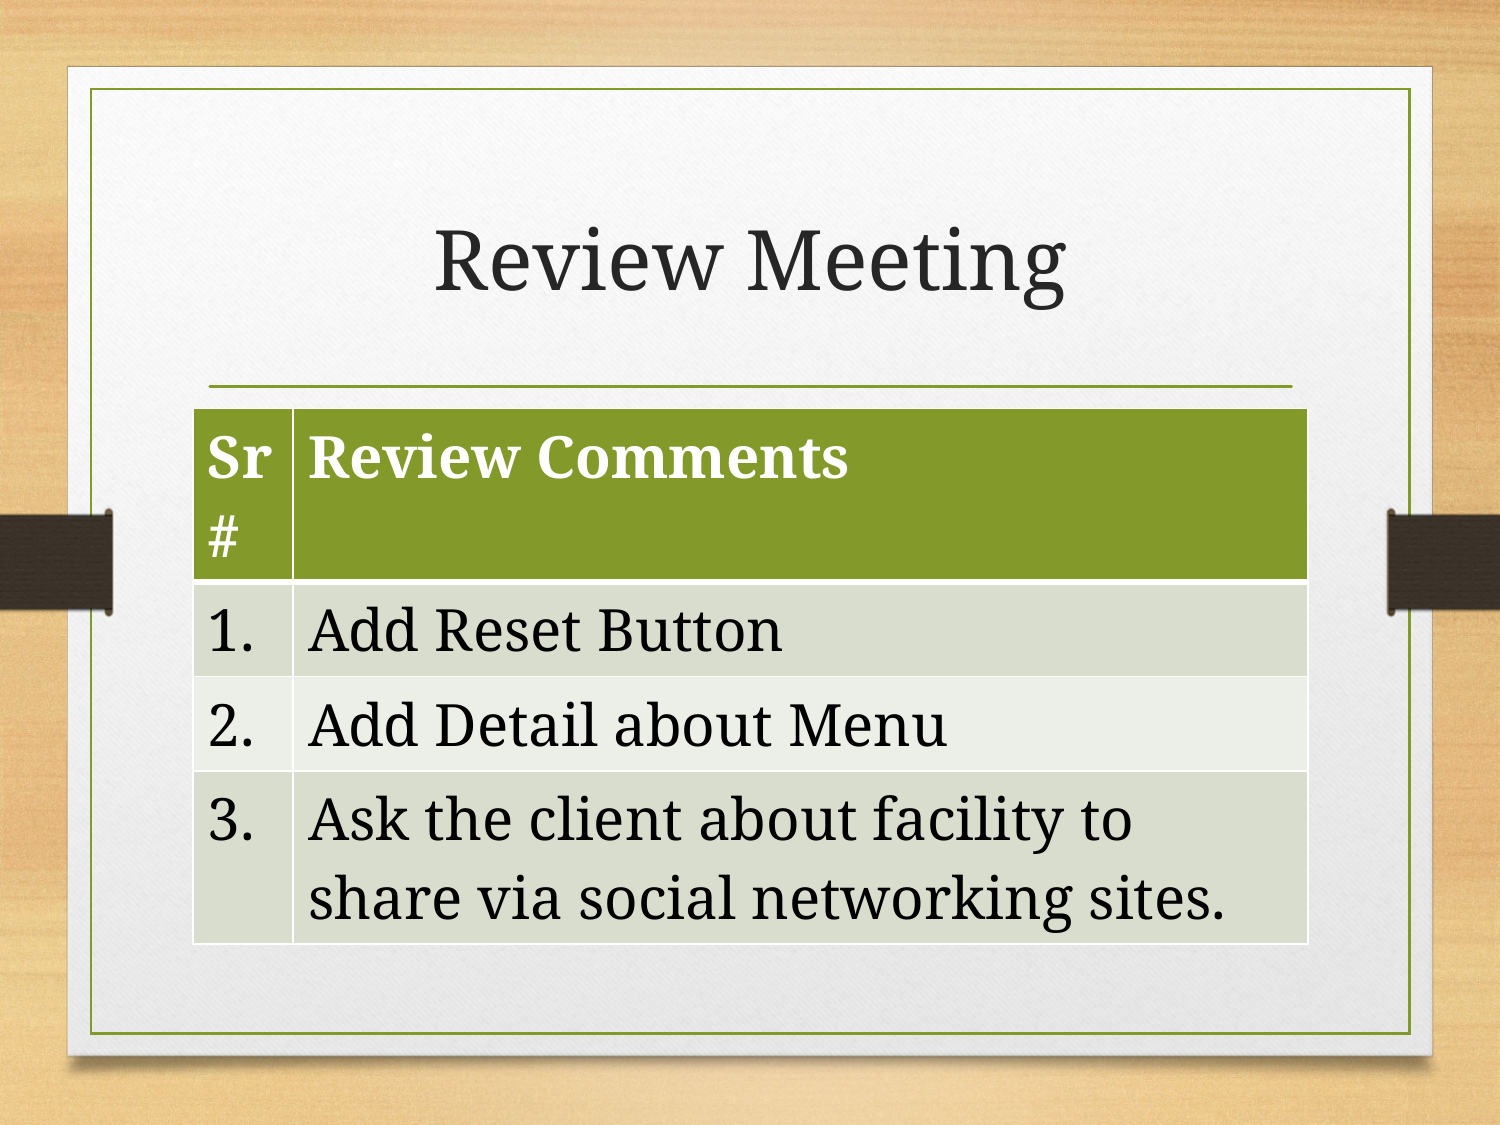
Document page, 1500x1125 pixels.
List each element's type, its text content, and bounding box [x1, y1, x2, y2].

table_cell Add Detail about Menu [294, 677, 1307, 770]
table_header Sr# [194, 409, 292, 579]
table_cell 1. [194, 585, 292, 676]
picture [0, 0, 1500, 1125]
table_cell 2. [194, 677, 292, 770]
table_cell Add Reset Button [294, 585, 1307, 676]
table_header Review Comments [294, 409, 1307, 579]
table_cell Ask the client about facility to share via social networking sites. [294, 772, 1307, 943]
title Review Meeting [193, 150, 1309, 365]
table_cell 3. [194, 772, 292, 943]
